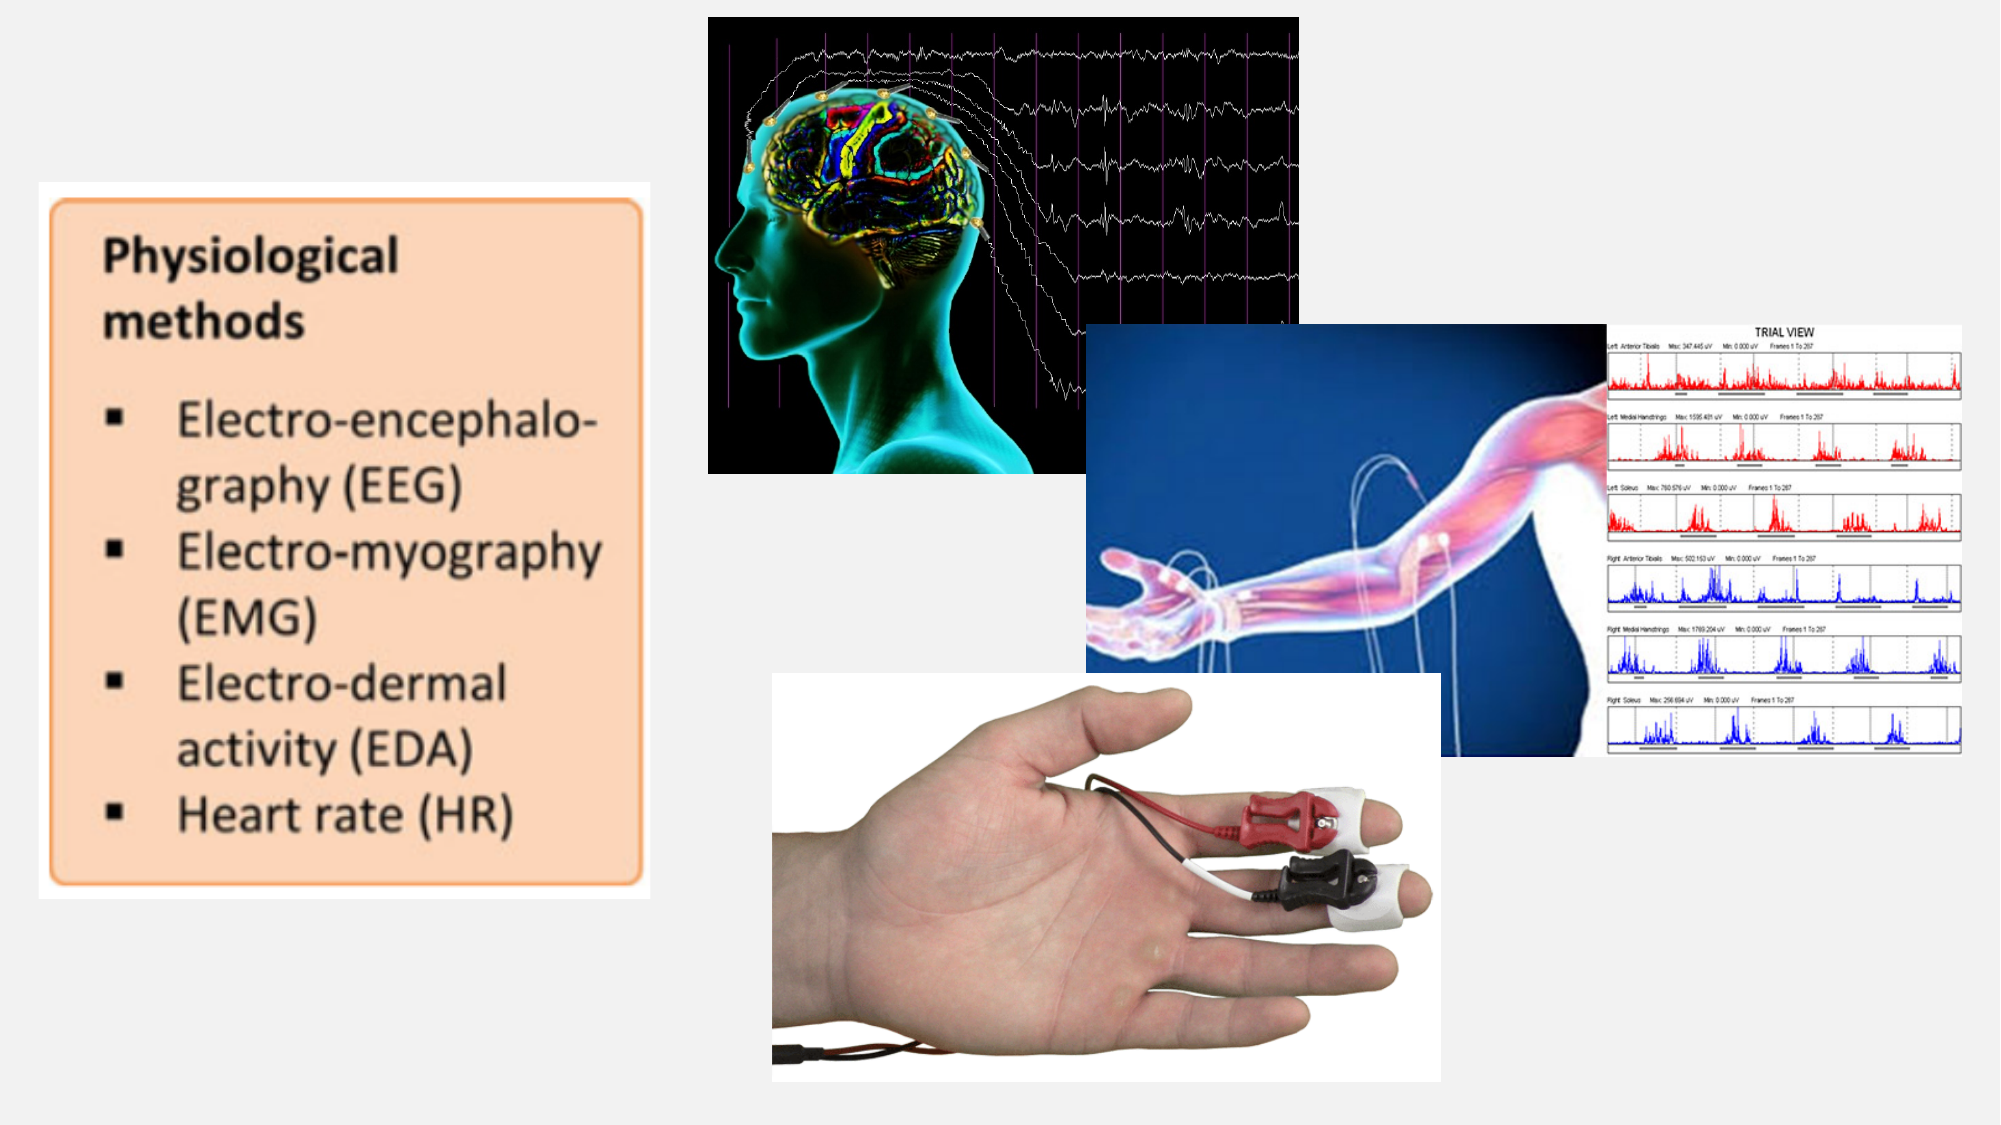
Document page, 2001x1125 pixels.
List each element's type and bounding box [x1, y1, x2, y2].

picture [708, 17, 1962, 1082]
picture [38, 182, 651, 899]
